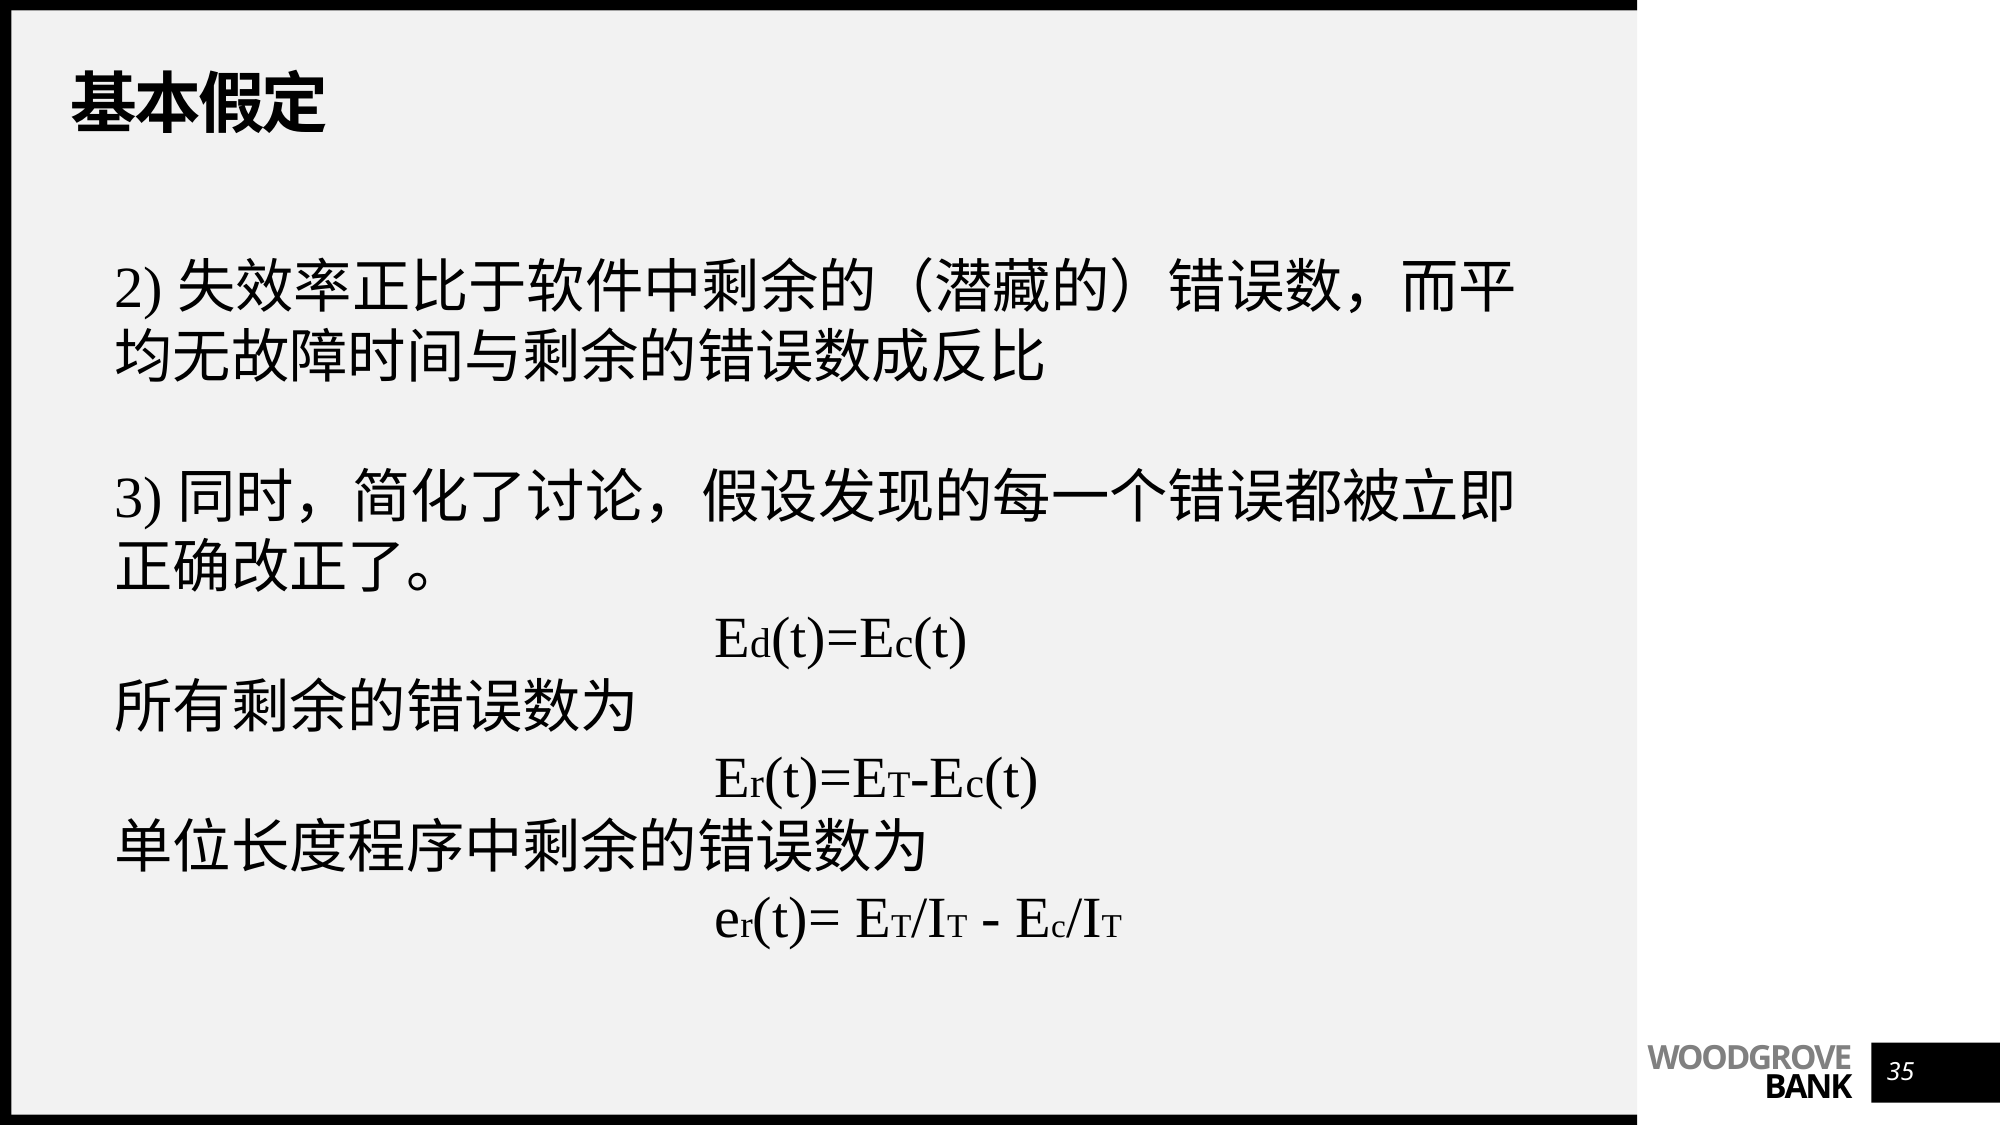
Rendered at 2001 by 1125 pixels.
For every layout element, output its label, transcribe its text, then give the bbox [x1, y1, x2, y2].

slide_number 35 [1877, 1050, 1924, 1096]
title 基本假定 [70, 70, 1580, 142]
text_box 2)失效率正比于软件中剩余的（潜藏的）错误数，而平均无故障时间与剩余的错误数成反比 3)同时，简化了讨论，假设发现的每一个错误都被立即正确改正了。 Ed(t)=Ec(t) 所有剩余的错误数为 Er(t)=ET-Ec(t) 单位长度程序中剩余的错误数为 er(t)= ET/IT - Ec/IT [99, 171, 1580, 1002]
